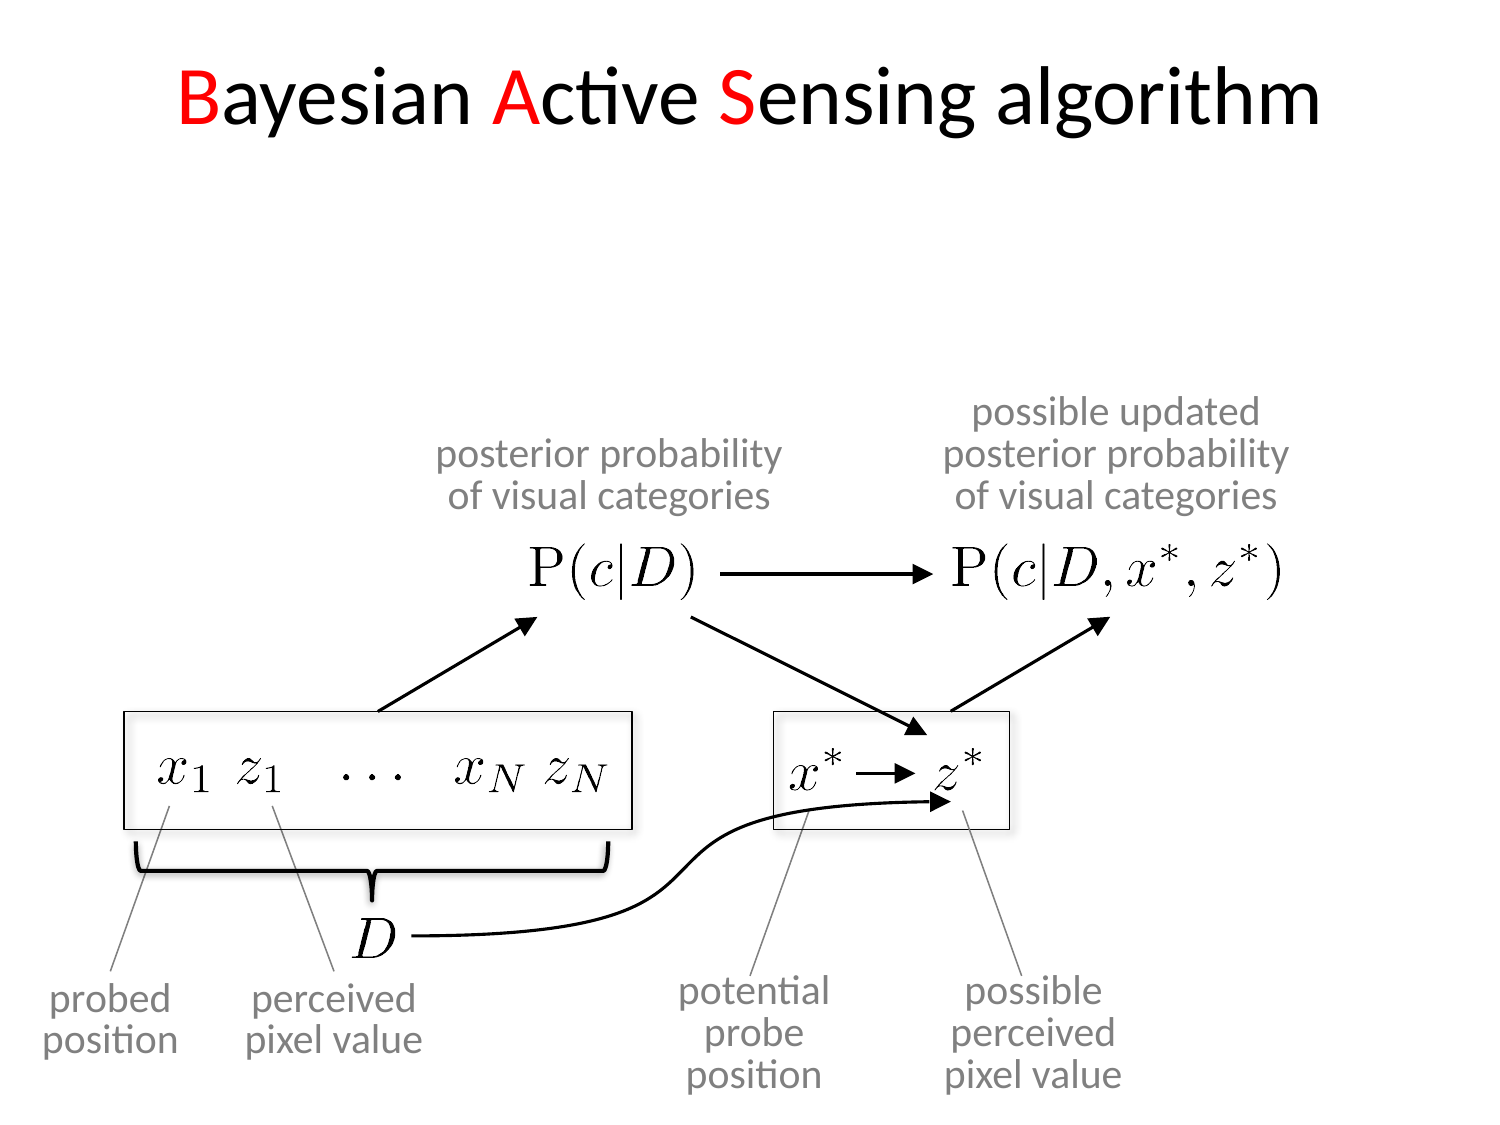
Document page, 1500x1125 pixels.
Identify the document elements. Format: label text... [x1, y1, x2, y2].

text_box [377, 426, 715, 712]
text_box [25, 756, 406, 1071]
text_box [339, 756, 608, 798]
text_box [720, 384, 1318, 712]
text_box Bayesian Active Sensing algorithm [74, 0, 1425, 185]
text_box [411, 720, 1152, 1106]
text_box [123, 711, 633, 960]
